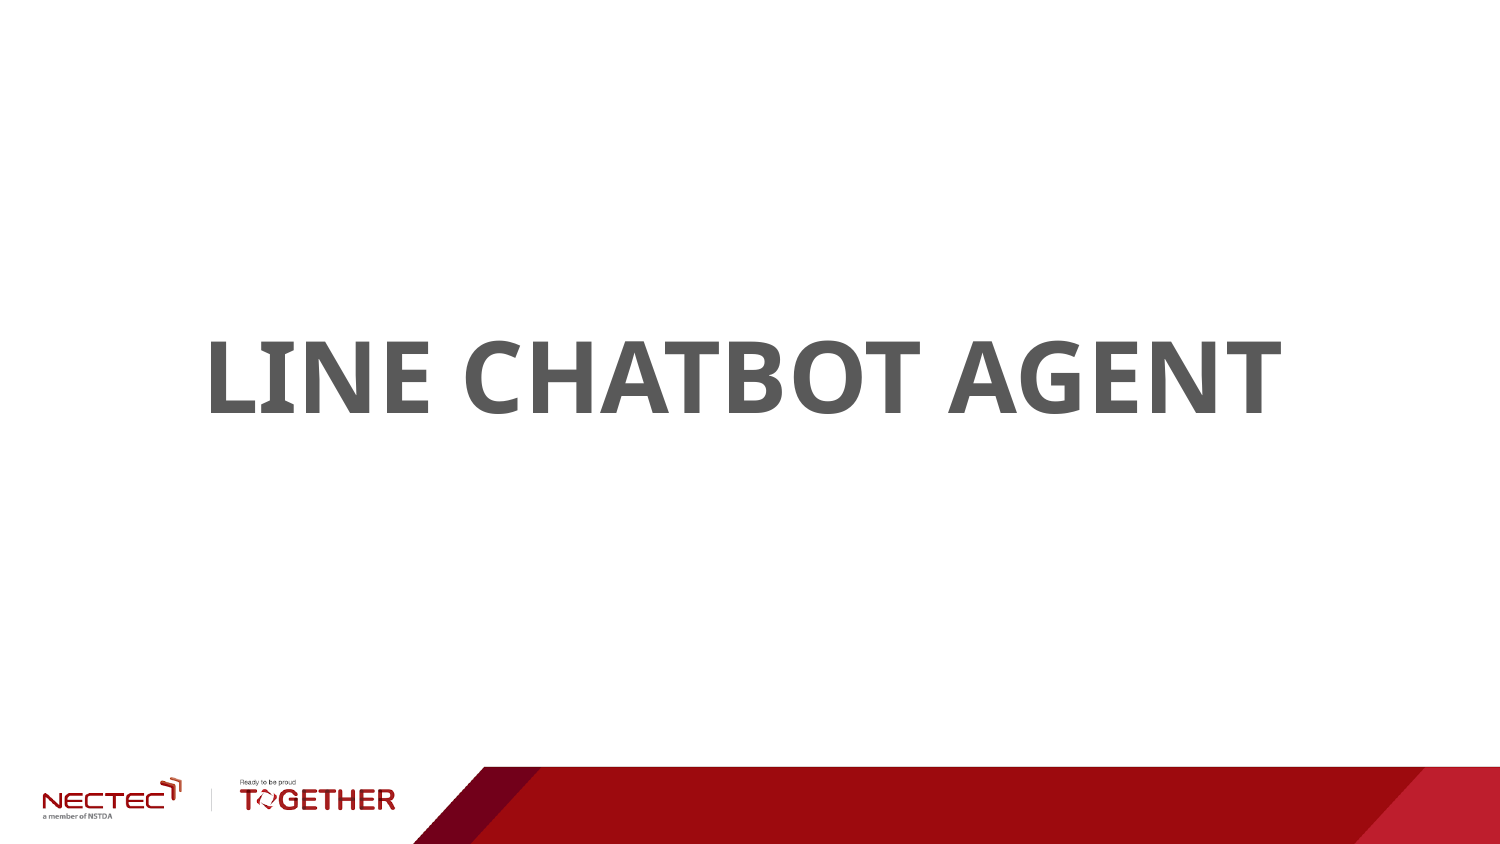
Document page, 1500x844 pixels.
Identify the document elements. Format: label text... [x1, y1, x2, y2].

text_box LINE CHATBOT AGENT [114, 298, 1372, 449]
picture [0, 0, 1500, 844]
